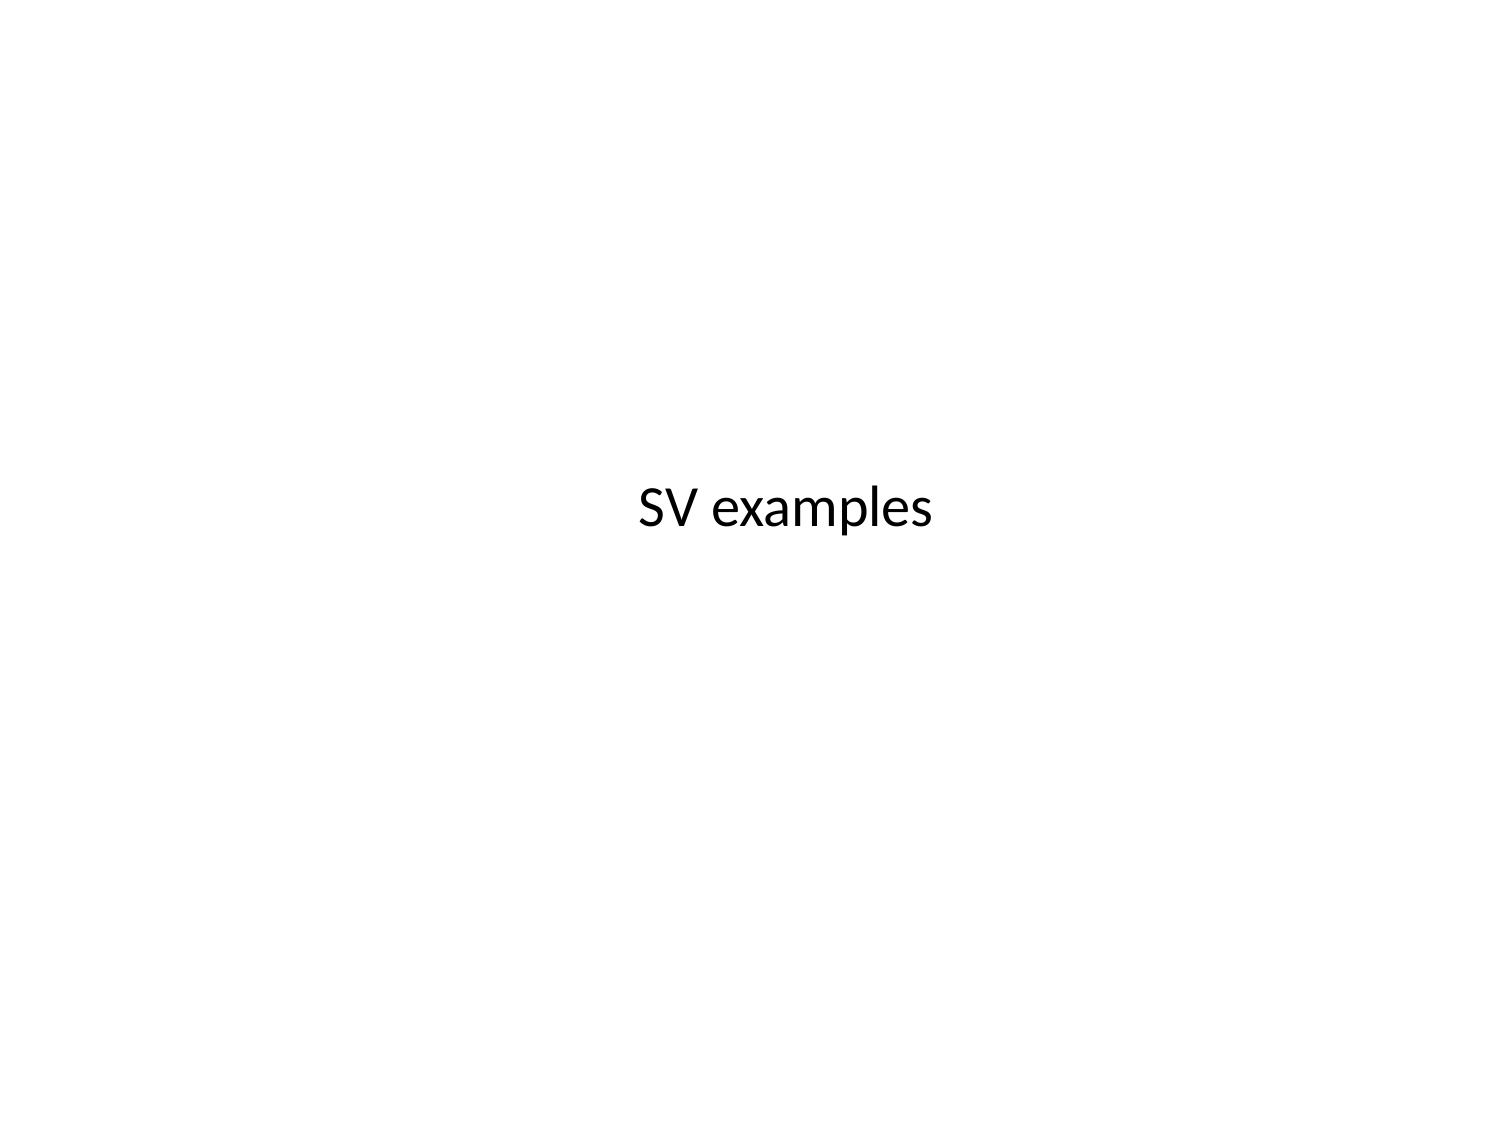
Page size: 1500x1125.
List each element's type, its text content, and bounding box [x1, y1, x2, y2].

text_box SV examples [171, 408, 1402, 597]
